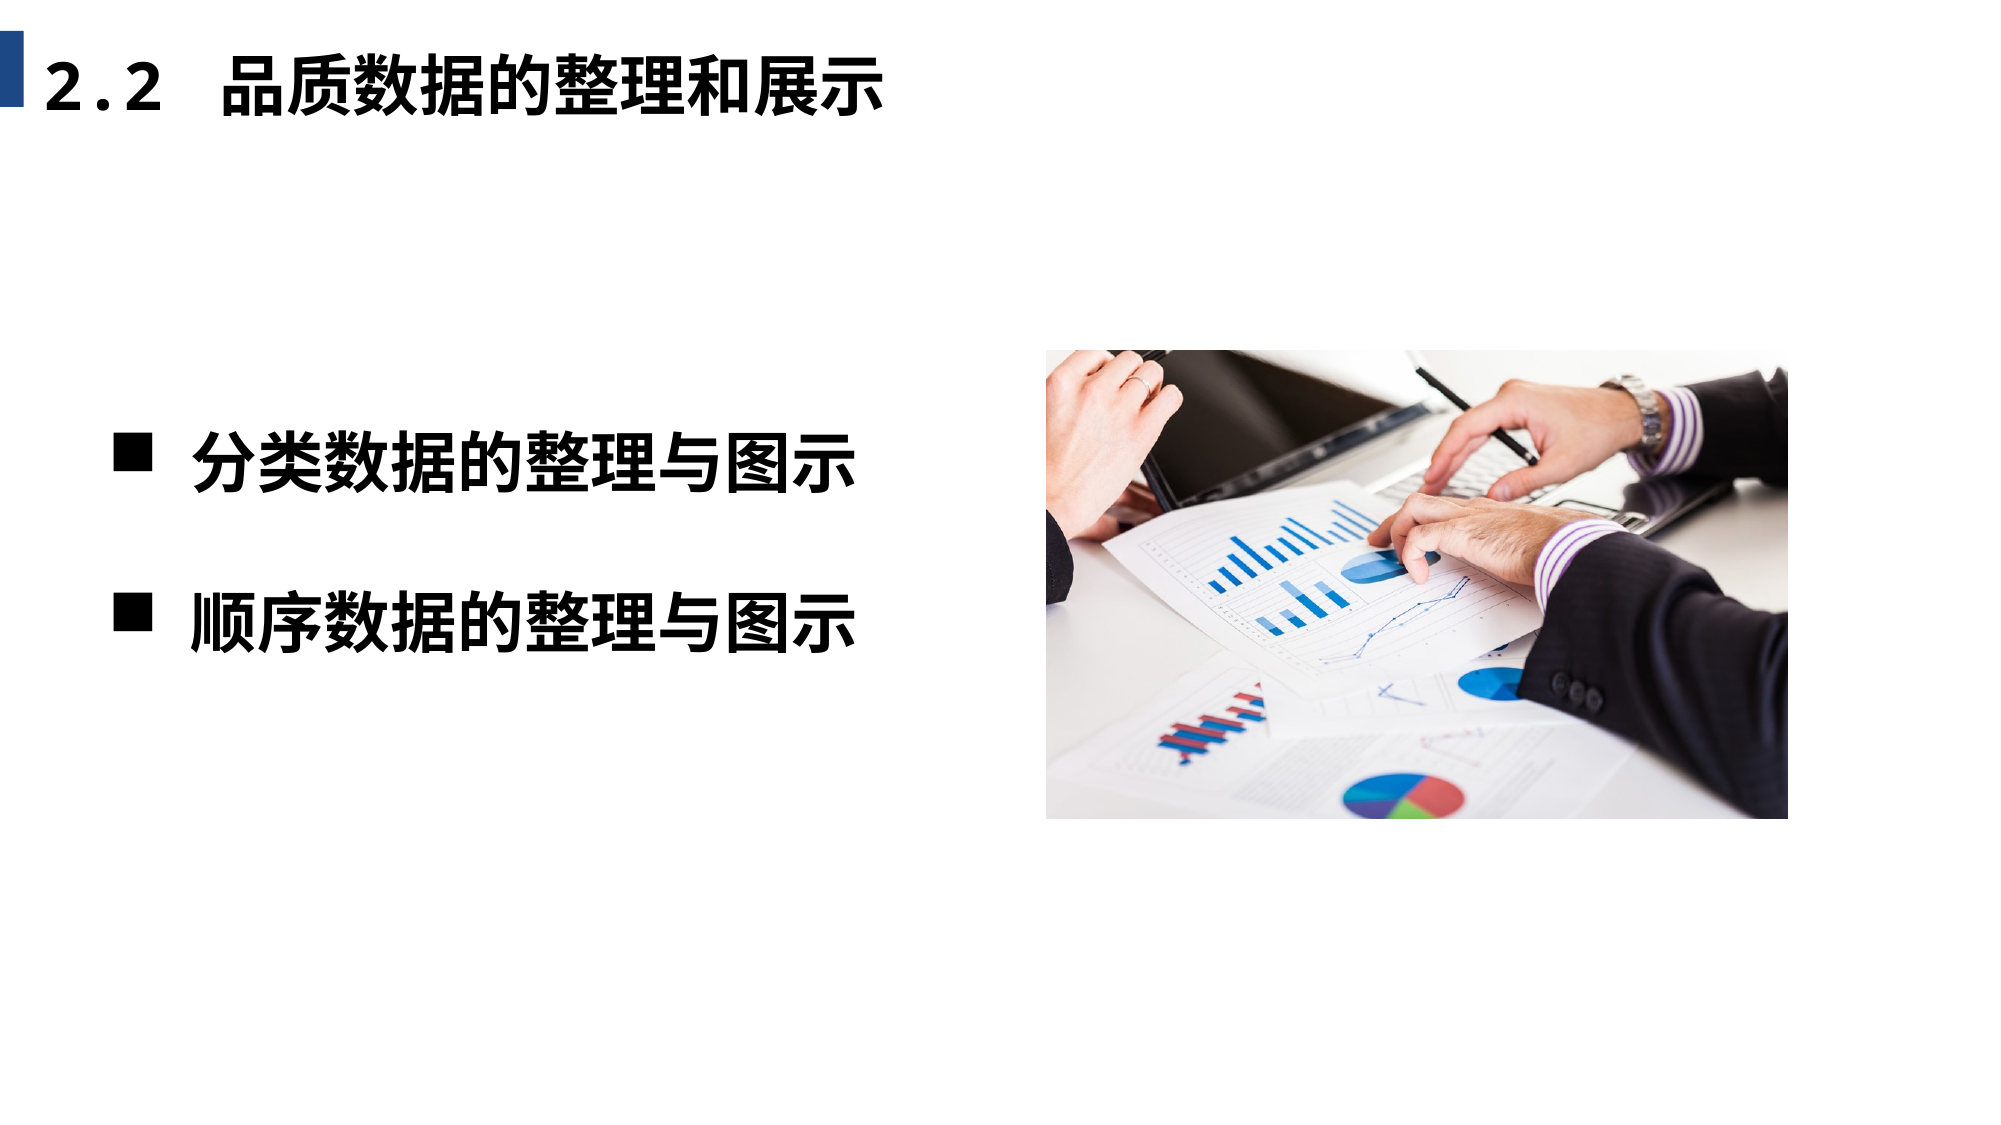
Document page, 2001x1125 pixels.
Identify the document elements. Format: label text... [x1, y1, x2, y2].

text_box 2.2 品质数据的整理和展示 [28, 36, 971, 131]
picture [1045, 349, 1789, 819]
text_box [0, 30, 24, 107]
text_box 分类数据的整理与图示 顺序数据的整理与图示 [93, 413, 1040, 668]
